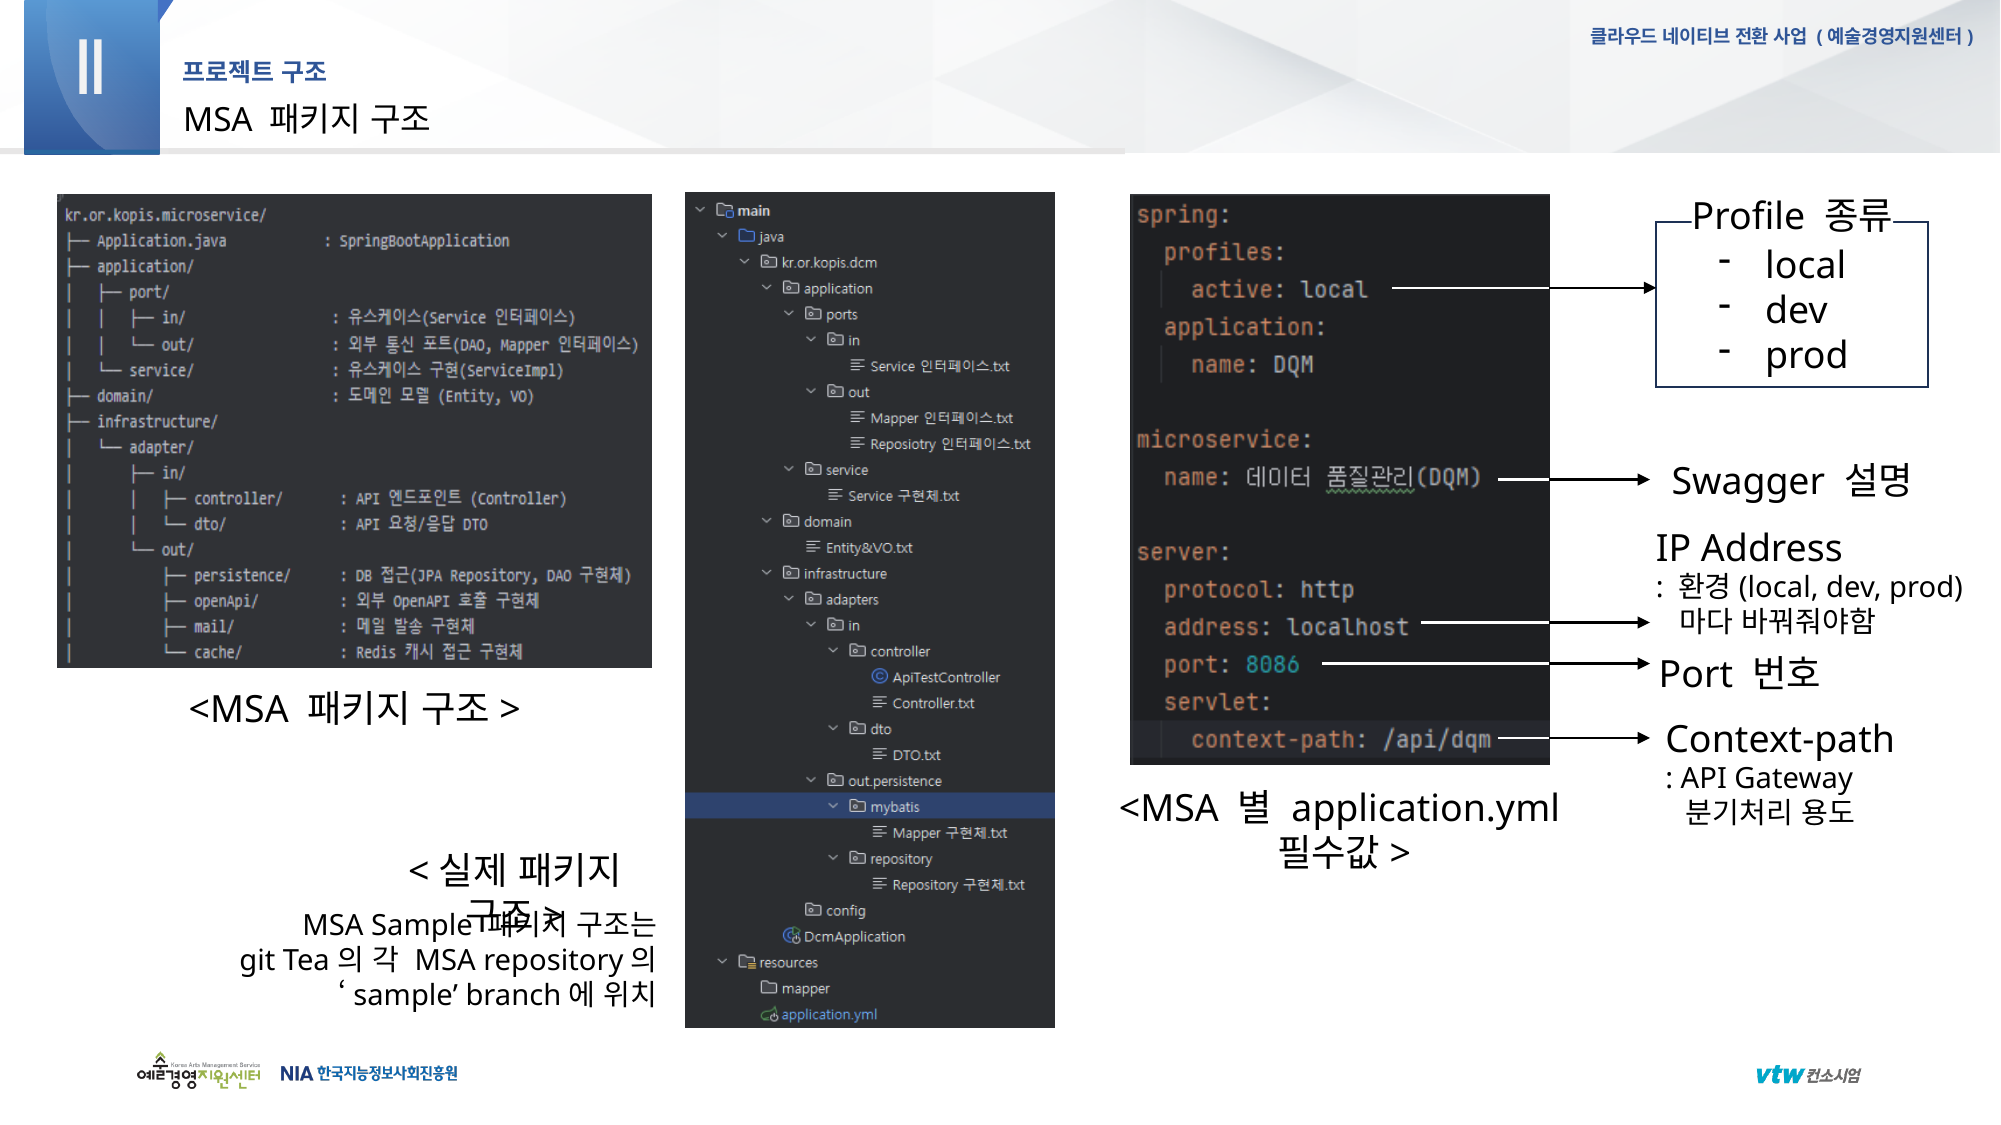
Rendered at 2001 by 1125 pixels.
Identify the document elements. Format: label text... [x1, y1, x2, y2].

picture [1754, 1063, 1863, 1084]
picture [160, 0, 1999, 153]
list Ⅱ [56, 29, 126, 112]
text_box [57, 194, 652, 740]
picture [271, 1056, 466, 1090]
text_box Context-path : API Gateway 분기처리 용도 [1665, 714, 1896, 830]
picture [685, 192, 1055, 1028]
picture [0, 0, 24, 148]
text_box IP Address : 환경(local, dev, prod) 마다 바꿔줘야함 [1655, 523, 1964, 639]
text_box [1057, 194, 1631, 838]
text_box Port 번호 [1658, 649, 1821, 695]
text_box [1656, 192, 1929, 387]
list 프로젝트 구조 [167, 58, 1000, 89]
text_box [166, 846, 673, 1020]
title MSA 패키지 구조 [168, 91, 1054, 151]
picture [137, 1051, 260, 1089]
text_box Swagger 설명 [1671, 456, 1914, 502]
